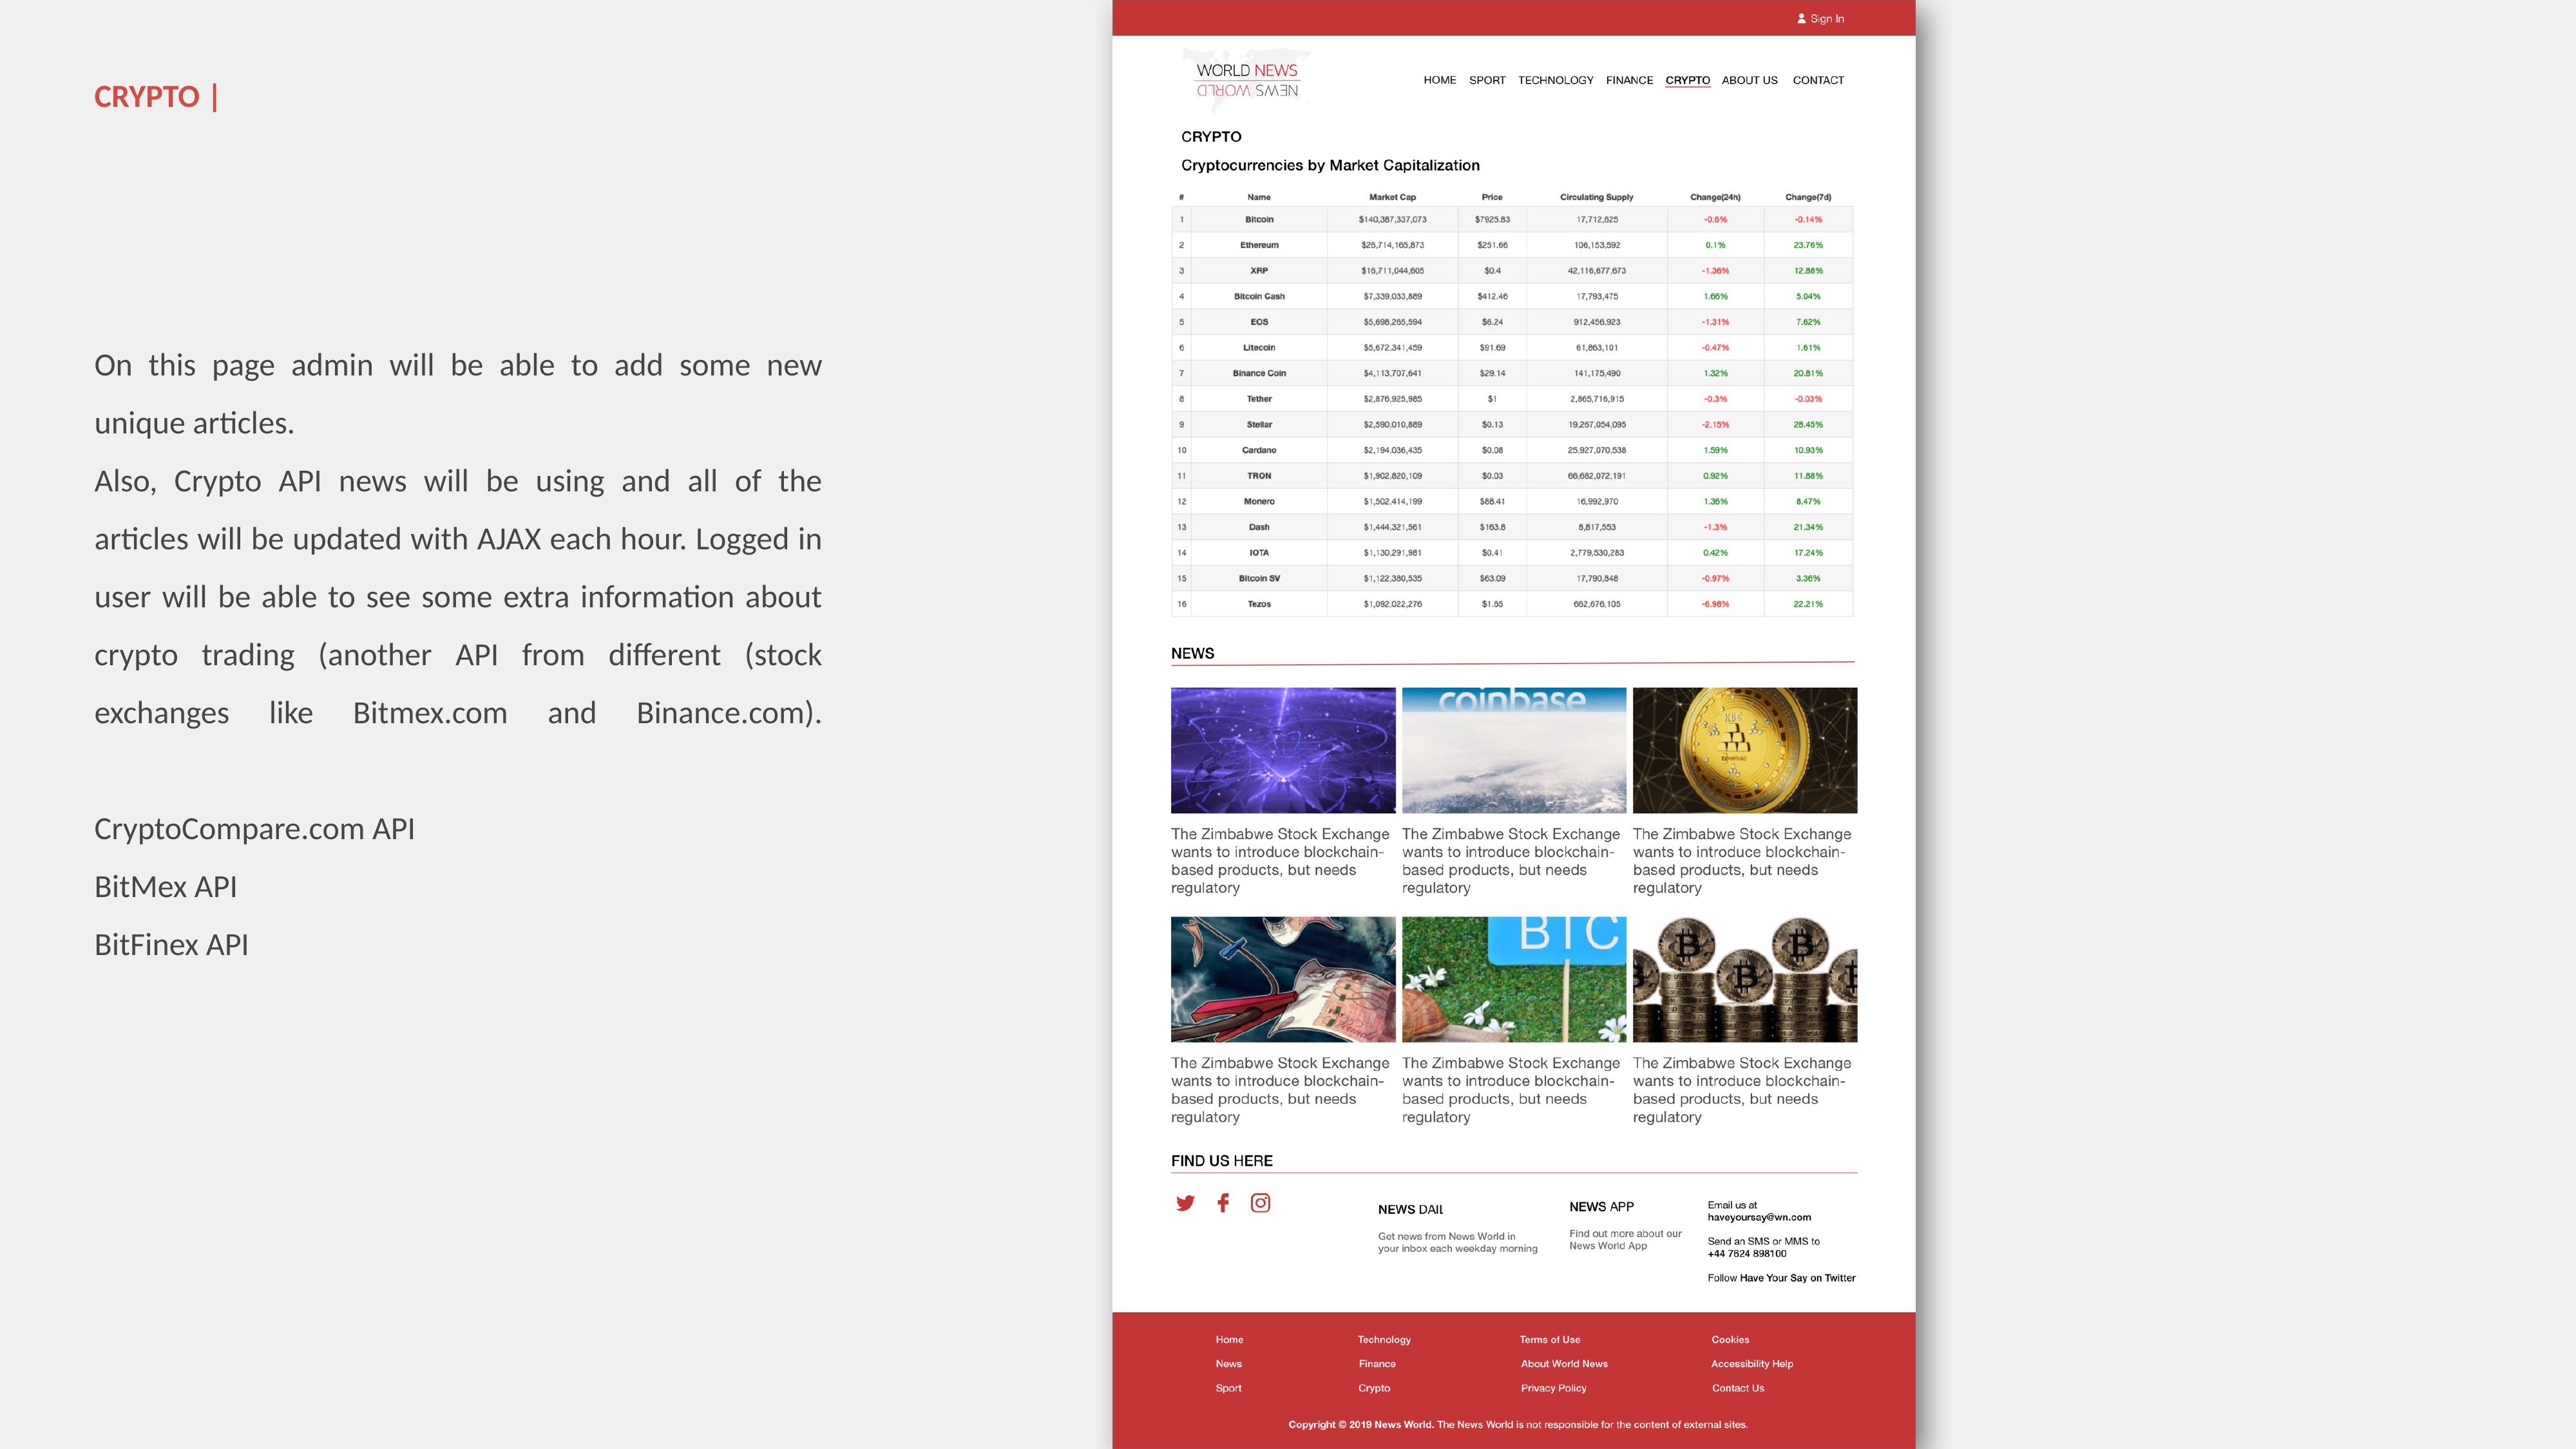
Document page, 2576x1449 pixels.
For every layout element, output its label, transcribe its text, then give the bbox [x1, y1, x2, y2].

picture [1112, 0, 1916, 1449]
text_box CRYPTO | [84, 70, 554, 119]
text_box On this page admin will be able to add some new unique articles. Also, Crypto API news will be using and all of the articles will be updated with AJAX each hour. Logged in user will be able to see some extra information about crypto trading (another API from different (stock exchanges like Bitmex.com and Binance.com). CryptoCompare.com API BitMex API BitFinex API [84, 261, 832, 1135]
